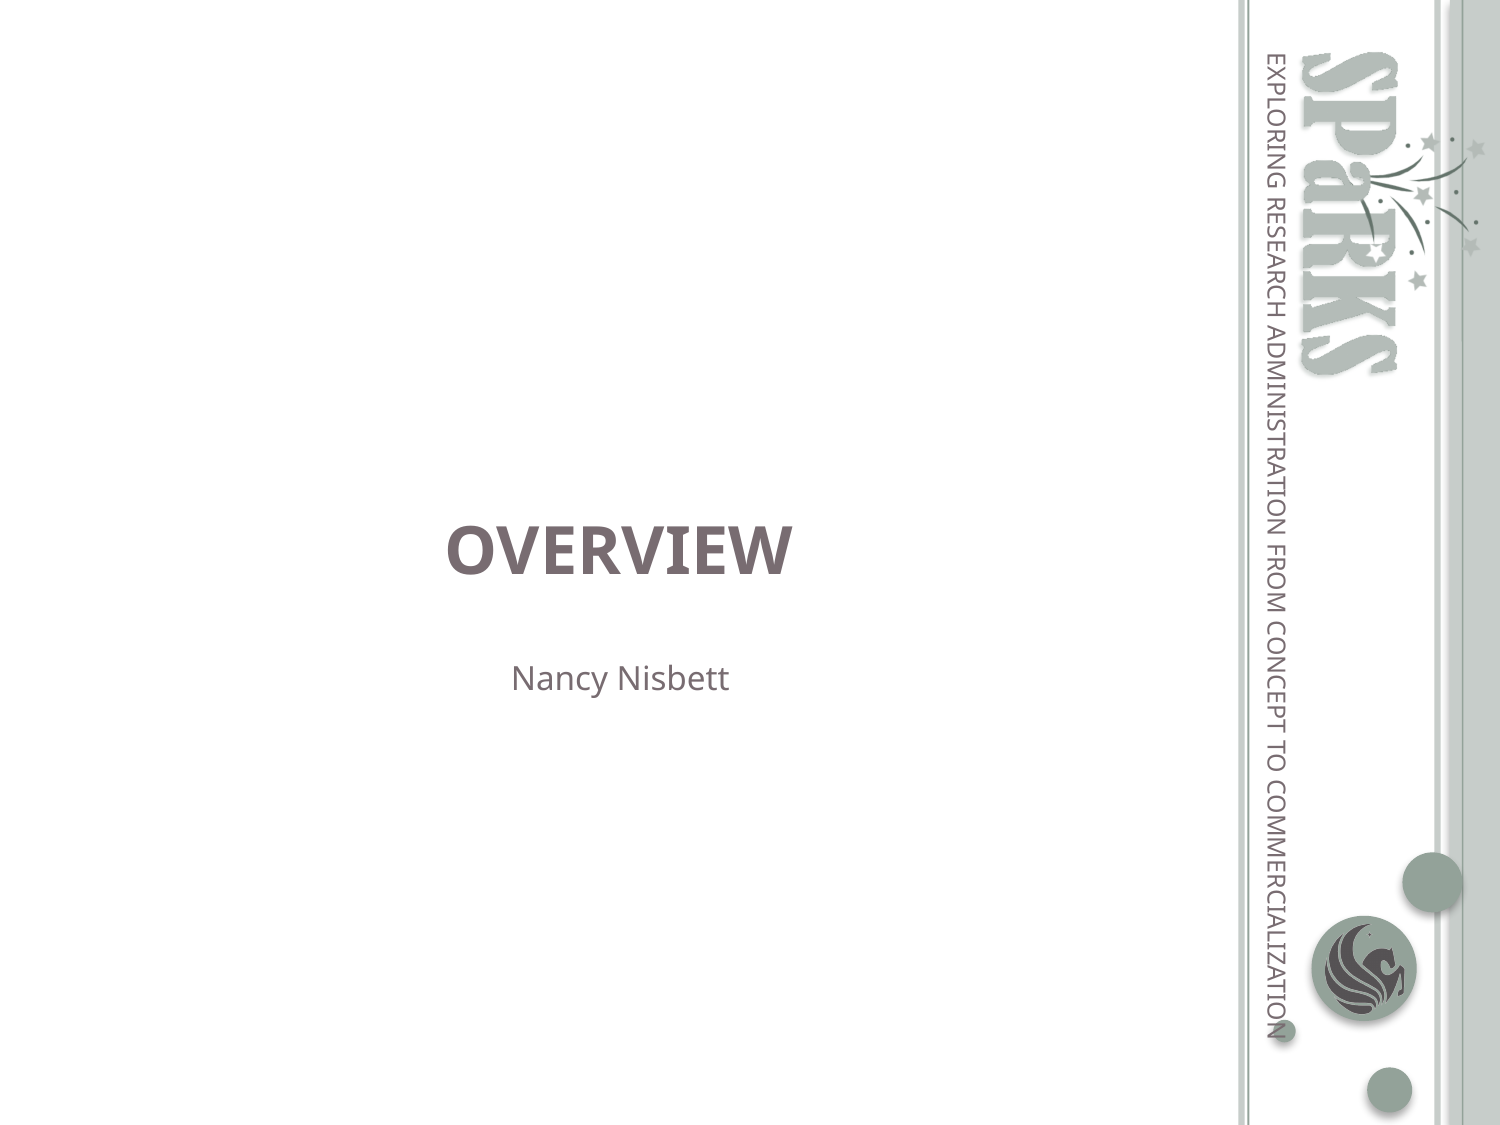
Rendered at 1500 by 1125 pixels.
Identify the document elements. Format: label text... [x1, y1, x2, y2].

text_box OVERVIEW [0, 500, 1238, 688]
text_box Nancy Nisbett [1, 649, 1240, 705]
picture [1324, 924, 1407, 1016]
text_box Exploring Research Administration from Concept to Commercialization [1255, 37, 1331, 1073]
